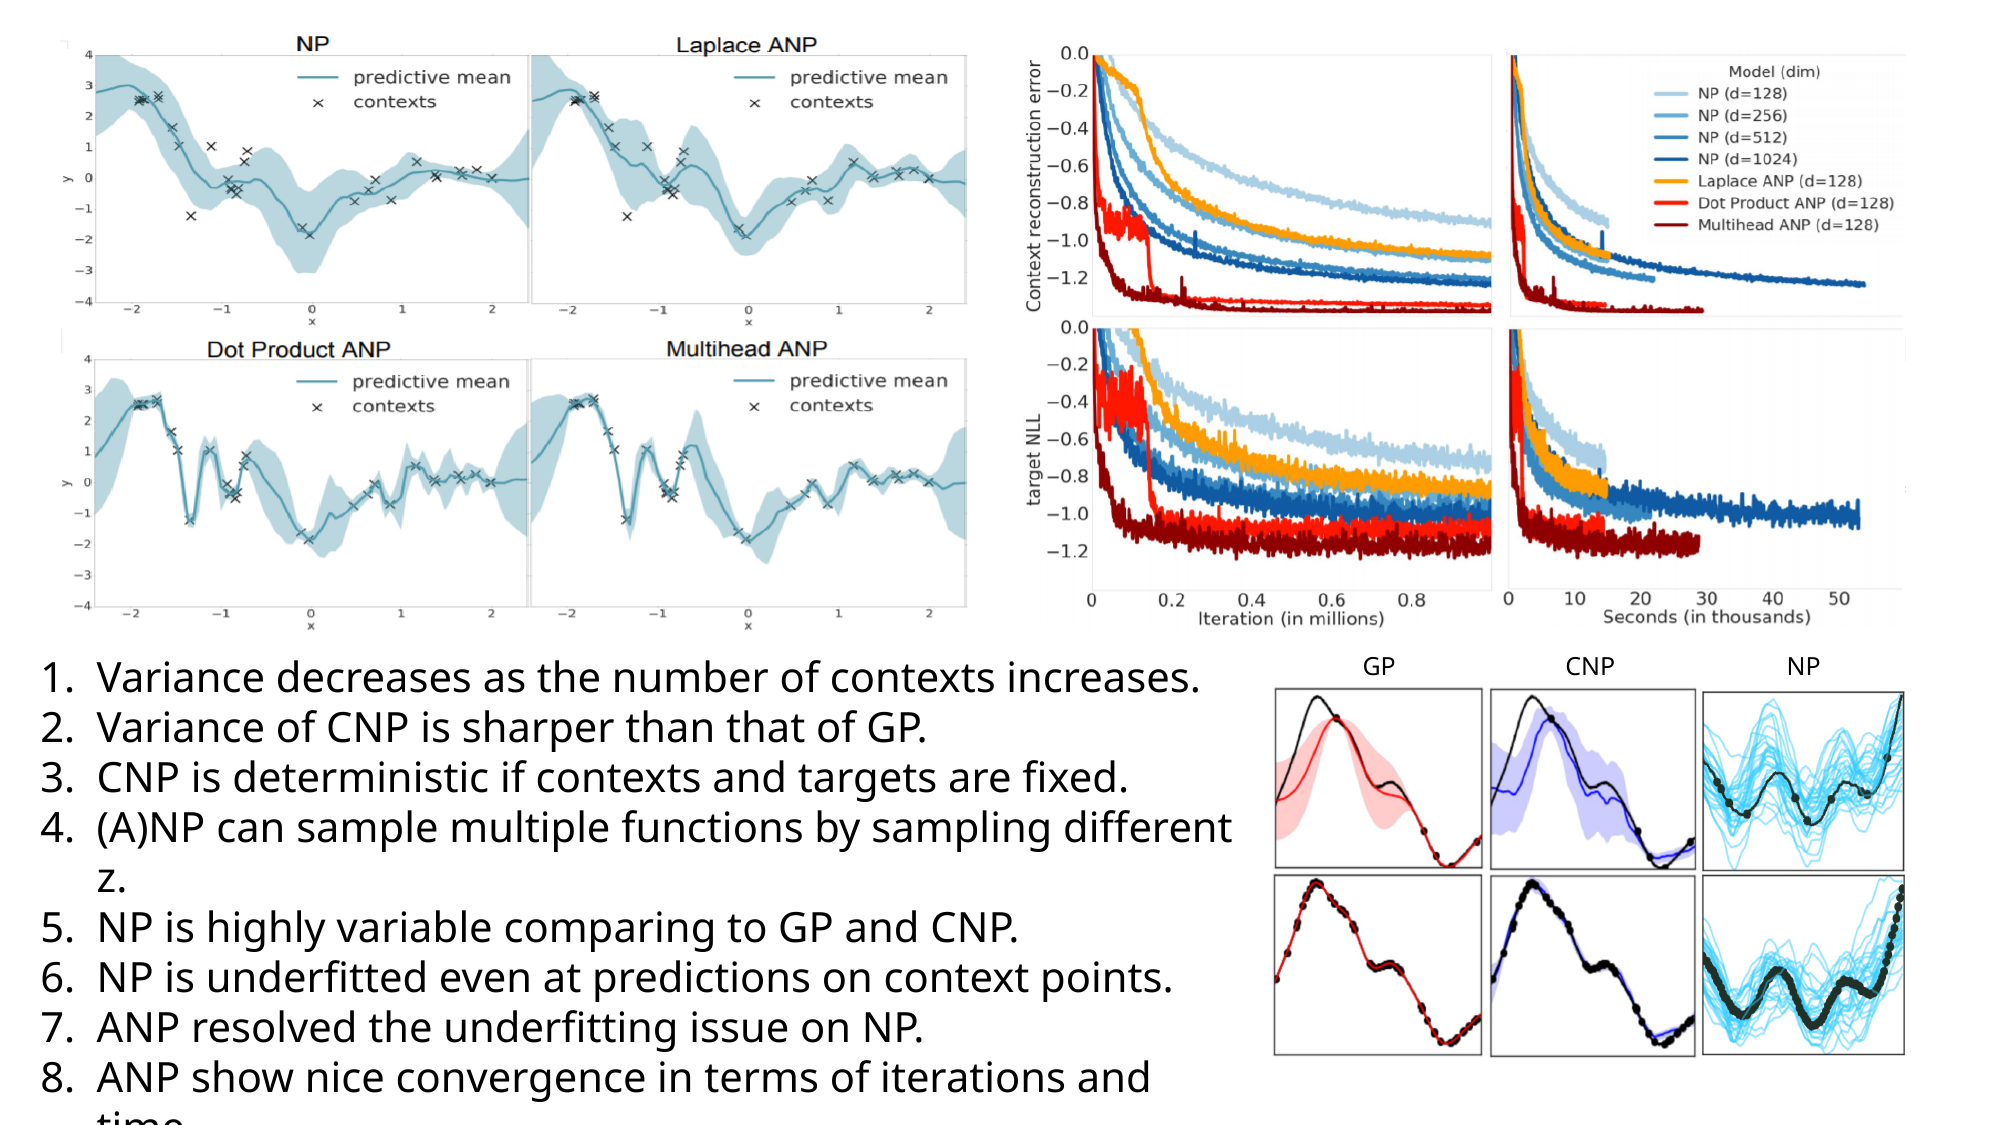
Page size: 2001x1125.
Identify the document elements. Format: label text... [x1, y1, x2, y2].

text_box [1272, 643, 1906, 1059]
picture [1023, 33, 1906, 633]
picture [60, 33, 977, 633]
text_box Variance decreases as the number of contexts increases. Variance of CNP is sharper than that of GP. CNP is deterministic if contexts and targets are fixed. (A)NP can sample multiple functions by sampling different z. NP is highly variable comparing to GP and CNP. NP is underfitted even at predictions on context points. ANP resolved the underfitting issue on NP. ANP show nice convergence in terms of iterations and time. [25, 643, 1260, 1125]
